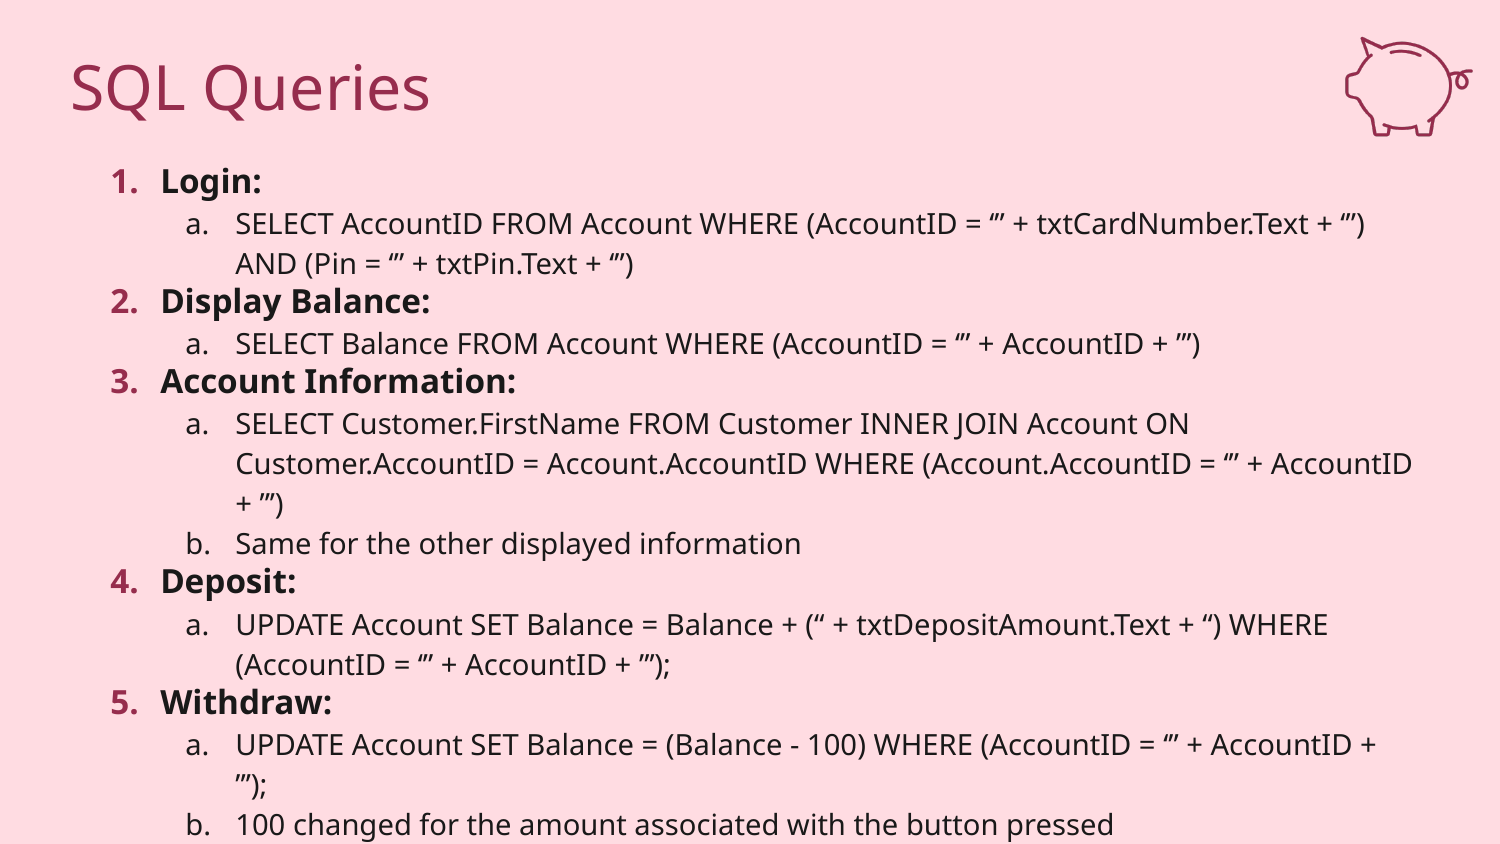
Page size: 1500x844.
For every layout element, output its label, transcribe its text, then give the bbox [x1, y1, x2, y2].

title SQL Queries [70, 48, 1328, 123]
picture [1333, 10, 1485, 161]
list Login: SELECT AccountID FROM Account WHERE (AccountID = ‘” + txtCardNumber.Text + ‘”) AND (Pin = ‘” + txtPin.Text + ‘”) Display Balance: SELECT Balance FROM Account WHERE (AccountID = ‘” + AccountID + ”’) Account Information: SELECT Customer.FirstName FROM Customer INNER JOIN Account ON Customer.AccountID = Account.AccountID WHERE (Account.AccountID = ‘” + AccountID + ”’) Same for the other displayed information Deposit: UPDATE Account SET Balance = Balance + (“ + txtDepositAmount.Text + “) WHERE (AccountID = ‘” + AccountID + ”’); Withdraw: UPDATE Account SET Balance = (Balance - 100) WHERE (AccountID = ‘” + AccountID + ”’); 100 changed for the amount associated with the button pressed [70, 144, 1430, 796]
